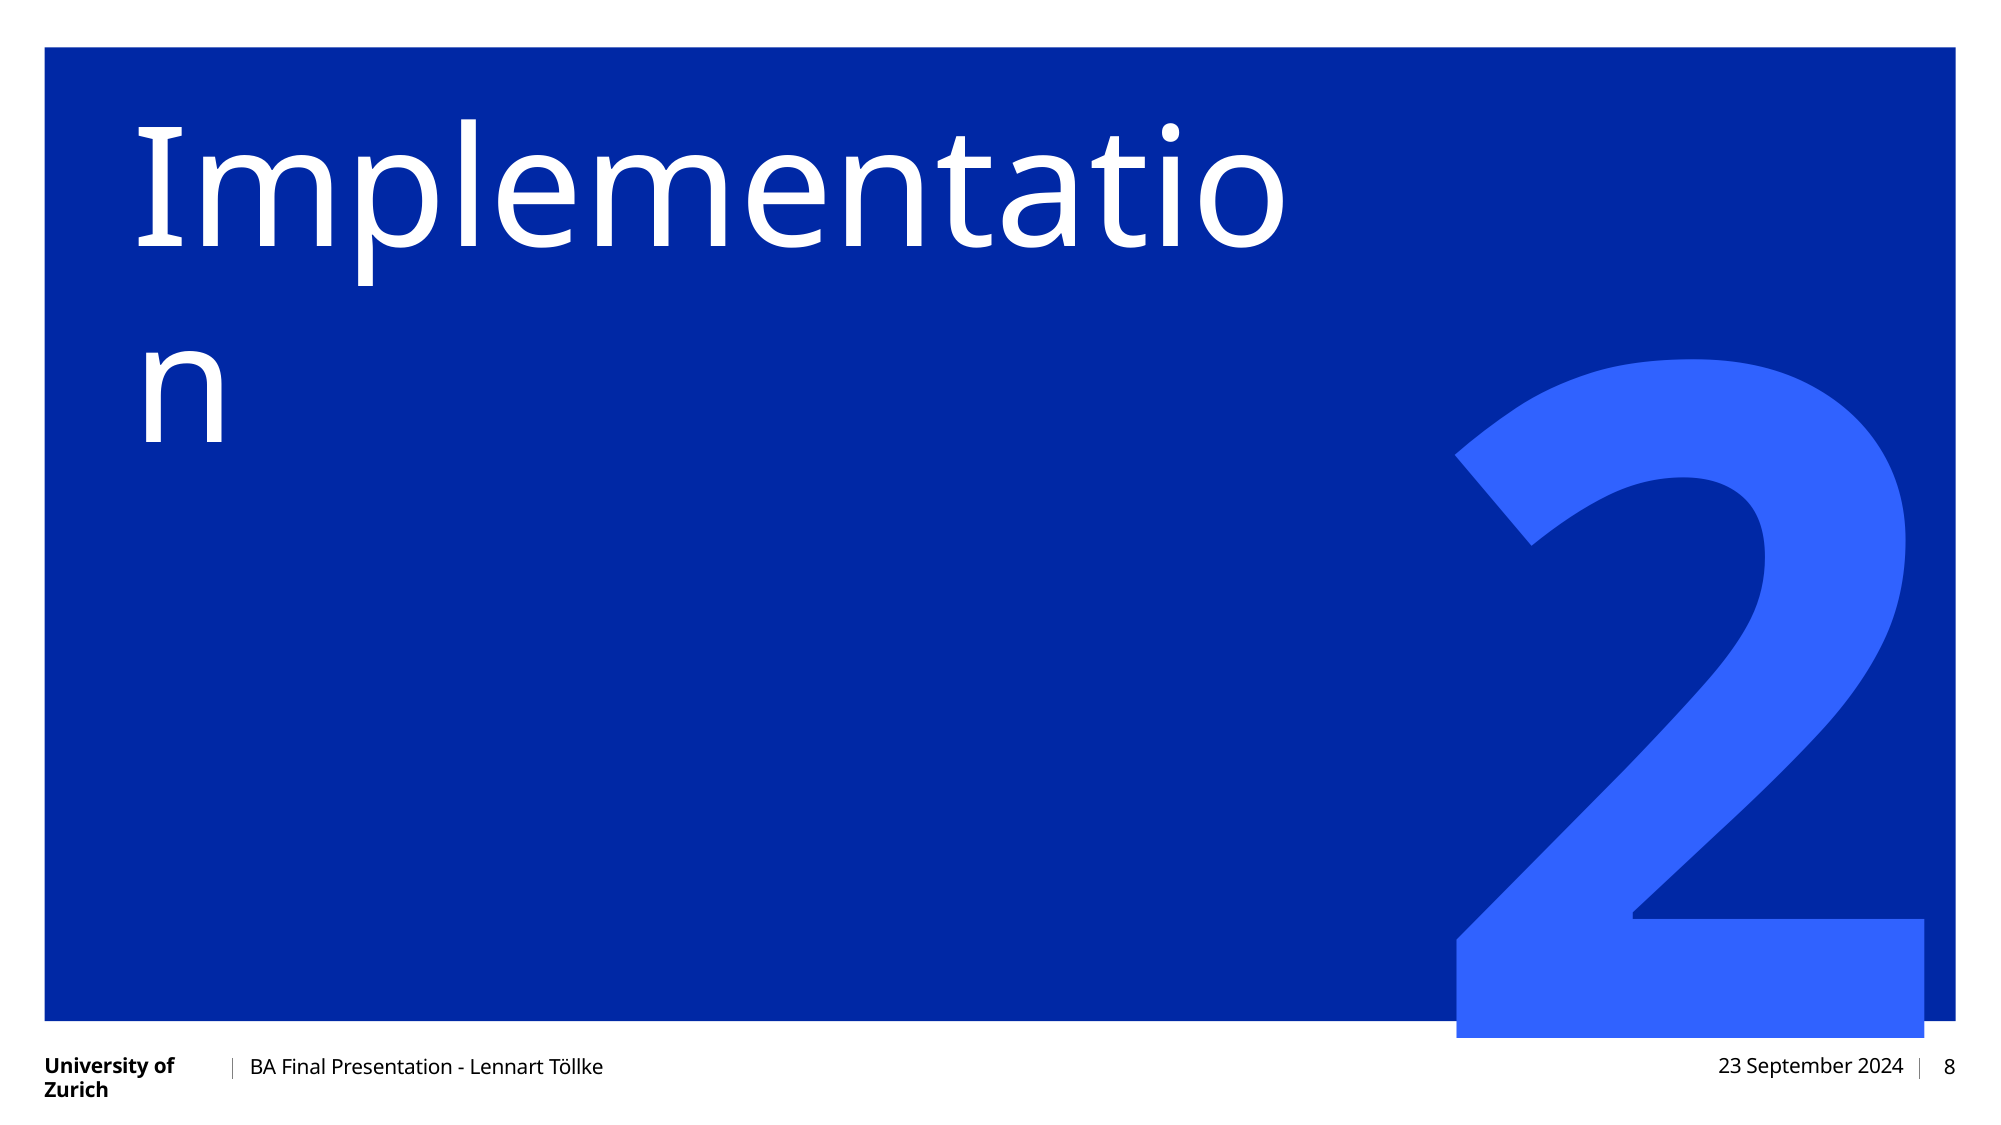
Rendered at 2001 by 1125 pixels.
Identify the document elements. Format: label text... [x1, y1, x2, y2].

slide_number 8 [1921, 1053, 1956, 1078]
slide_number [1708, 1053, 1904, 1078]
text_box Implementation [132, 89, 1378, 482]
footer BA Final Presentation - Lennart Töllke [249, 1053, 1550, 1078]
list 2 [44, 47, 1956, 1022]
